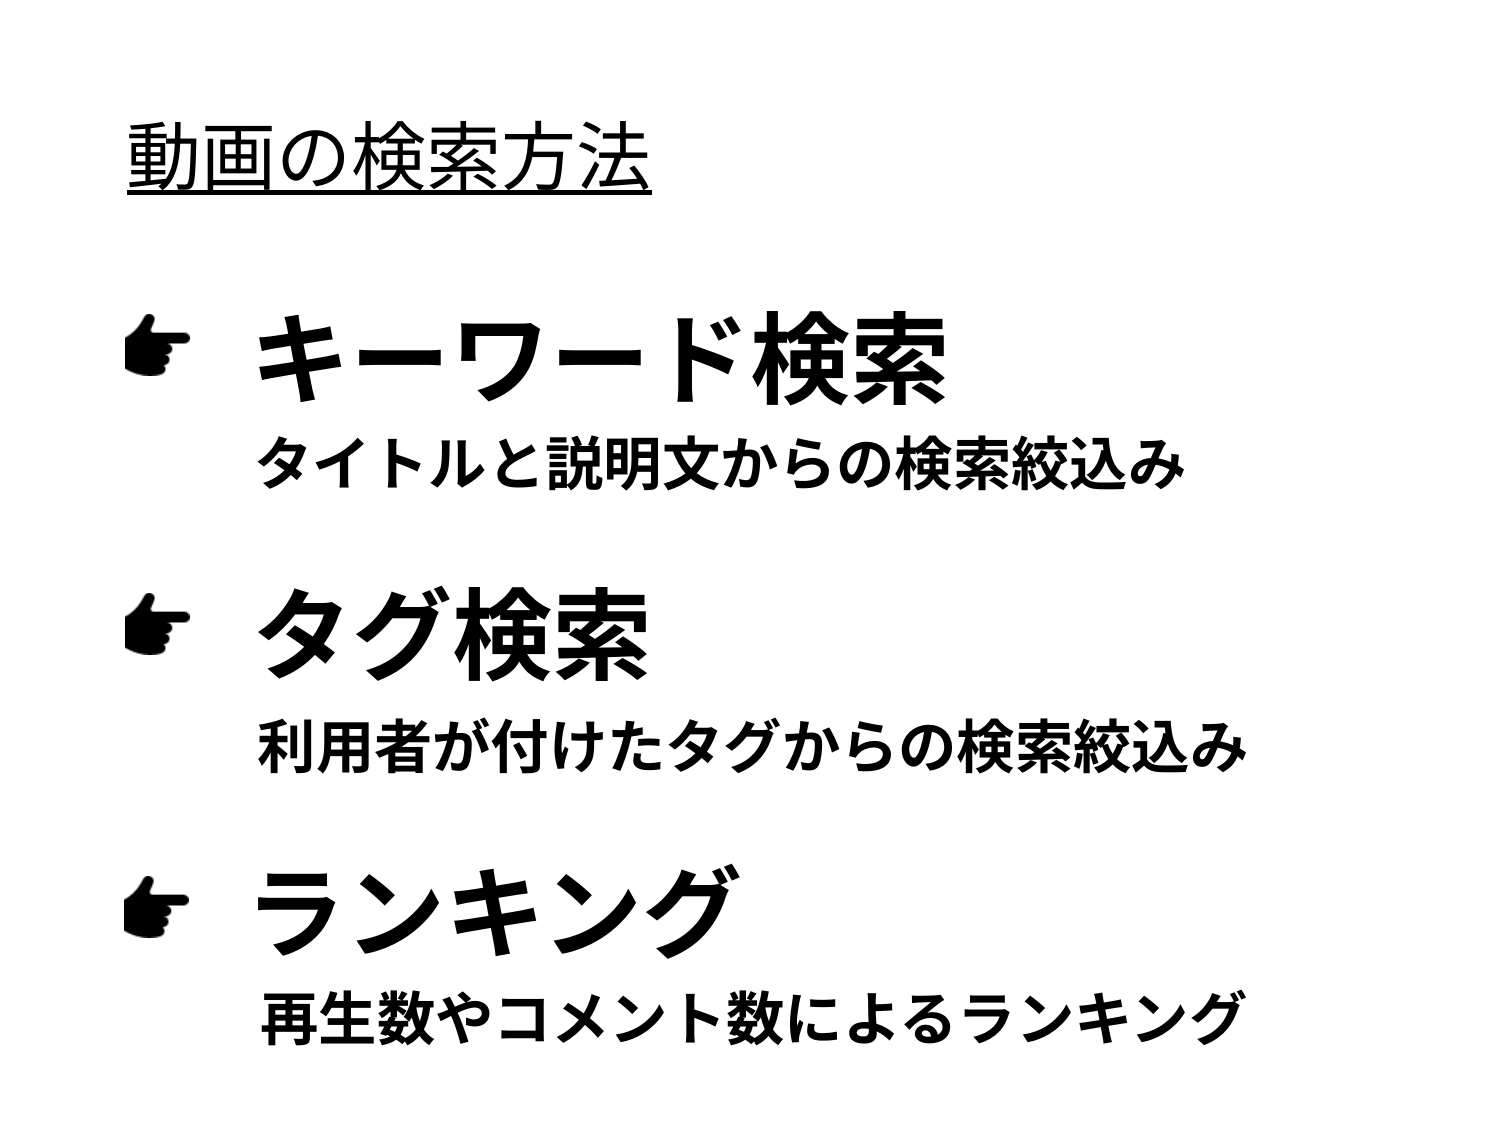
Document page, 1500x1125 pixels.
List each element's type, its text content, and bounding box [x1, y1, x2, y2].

text_box 利用者が付けたタグからの検索絞込み [243, 633, 1264, 788]
text_box タイトルと説明文からの検索絞込み [239, 349, 1202, 505]
text_box タグ検索 [237, 565, 668, 701]
text_box ランキング [230, 843, 758, 979]
text_box 再生数やコメント数によるランキング [245, 905, 1263, 1060]
text_box 動画の検索方法 [112, 102, 703, 207]
text_box キーワード検索 [235, 288, 966, 424]
picture [124, 876, 189, 939]
picture [125, 314, 190, 376]
picture [125, 593, 190, 655]
